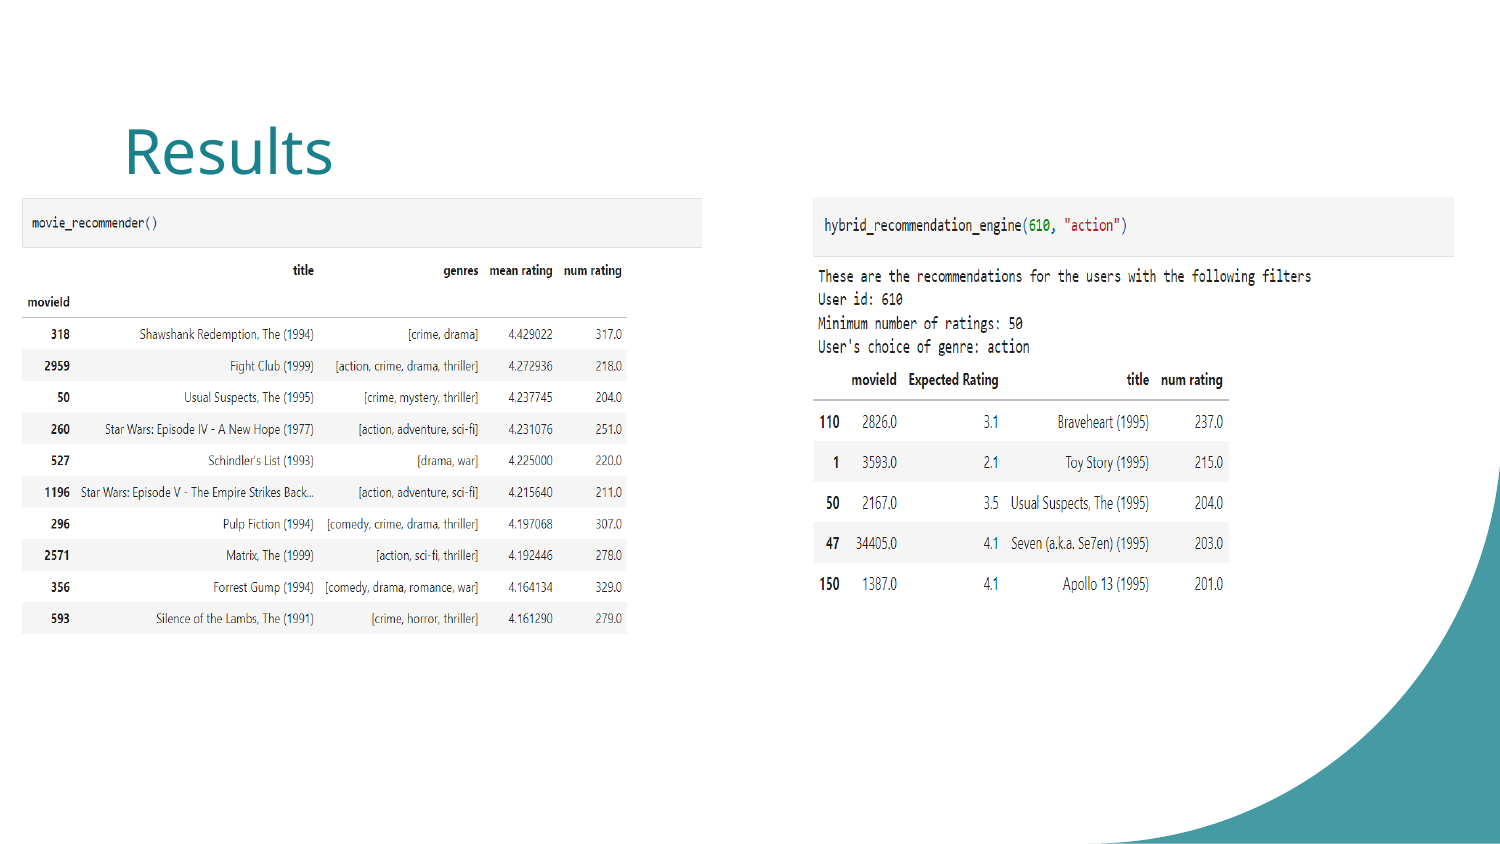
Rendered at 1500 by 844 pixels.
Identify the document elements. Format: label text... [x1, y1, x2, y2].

picture [20, 196, 702, 638]
picture [805, 196, 1455, 619]
title Results [121, 110, 362, 195]
